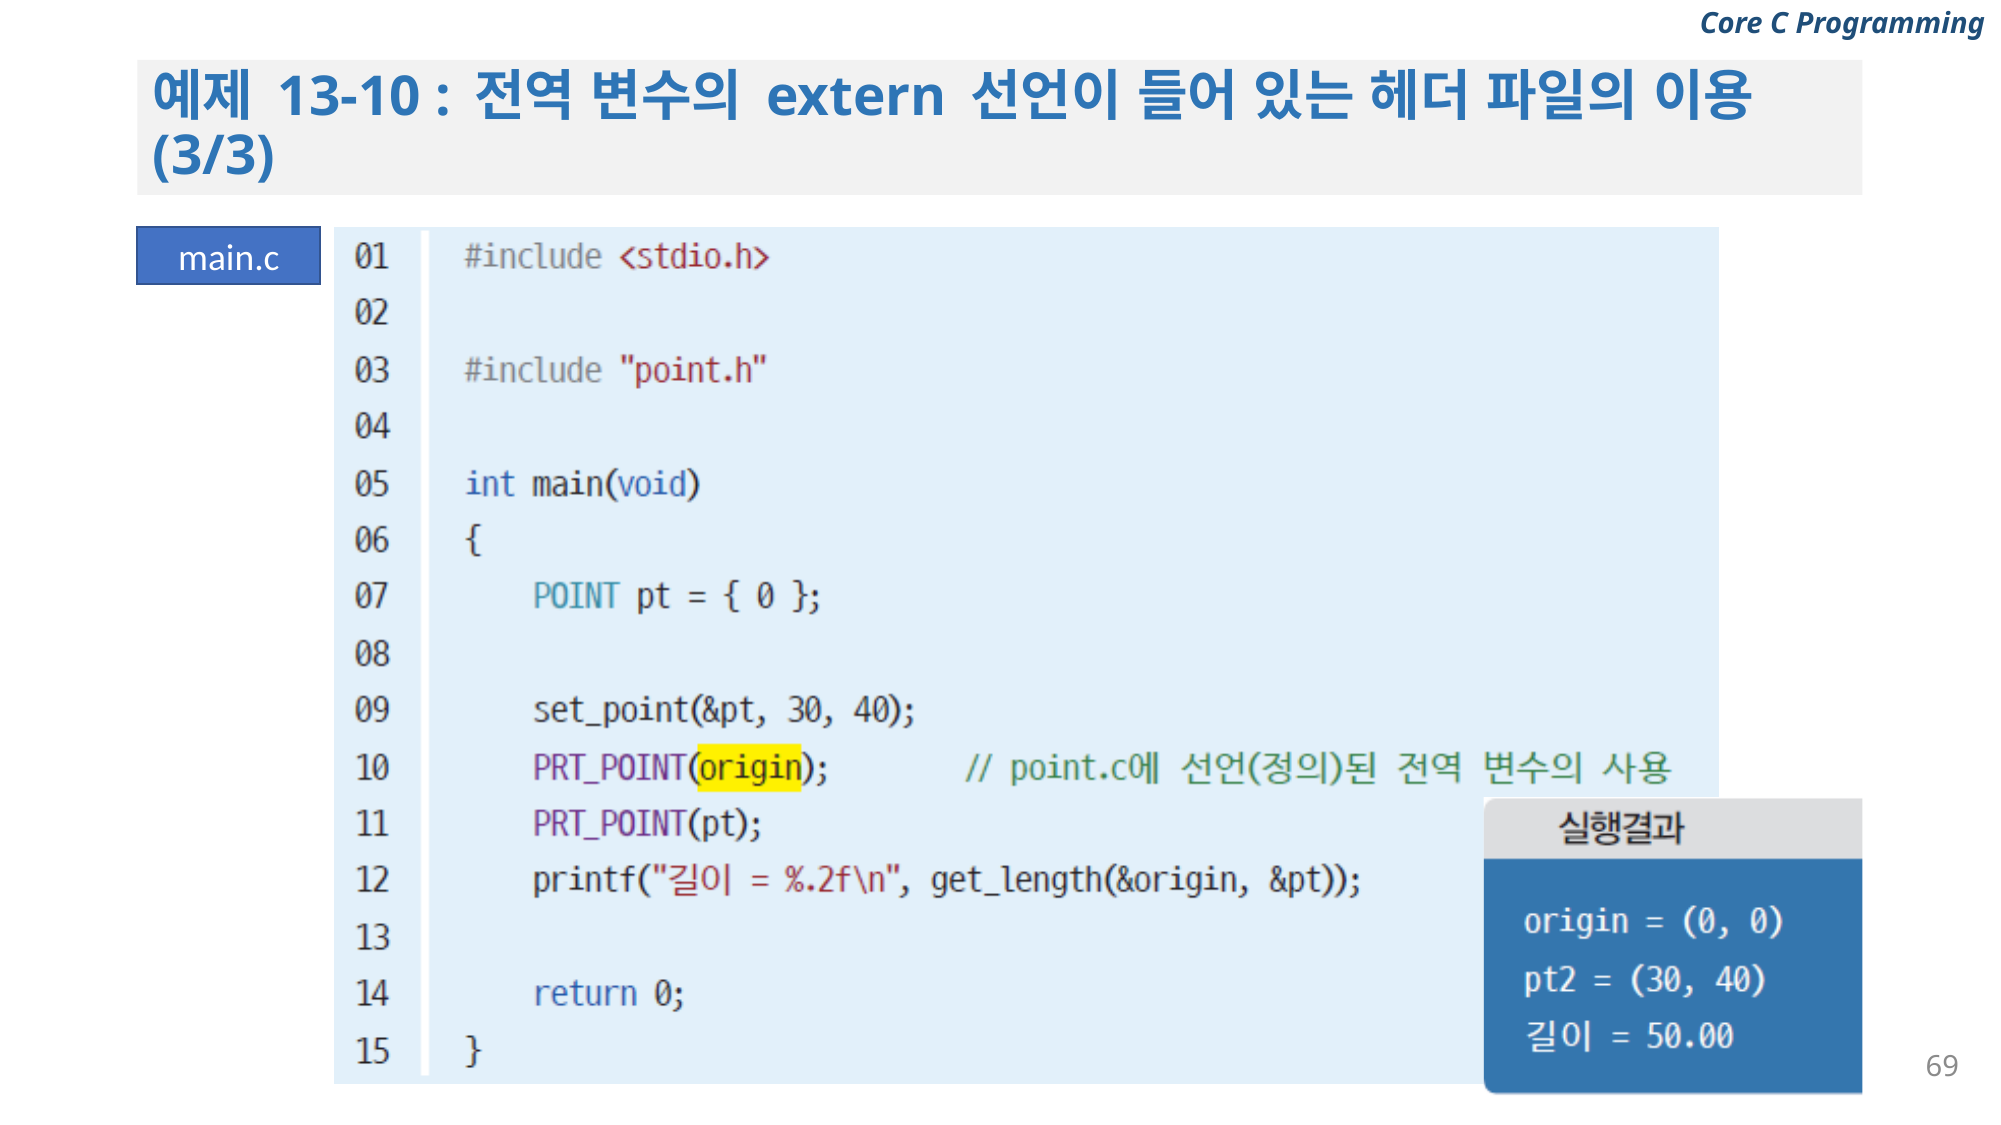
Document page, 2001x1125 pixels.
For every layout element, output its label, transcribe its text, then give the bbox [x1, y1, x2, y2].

picture [334, 227, 1863, 1096]
title 예제 13-10 : 전역 변수의 extern 선언이 들어 있는 헤더 파일의 이용 (3/3) [137, 59, 1863, 195]
slide_number 69 [1850, 1028, 1975, 1107]
text_box main.c [136, 226, 321, 285]
